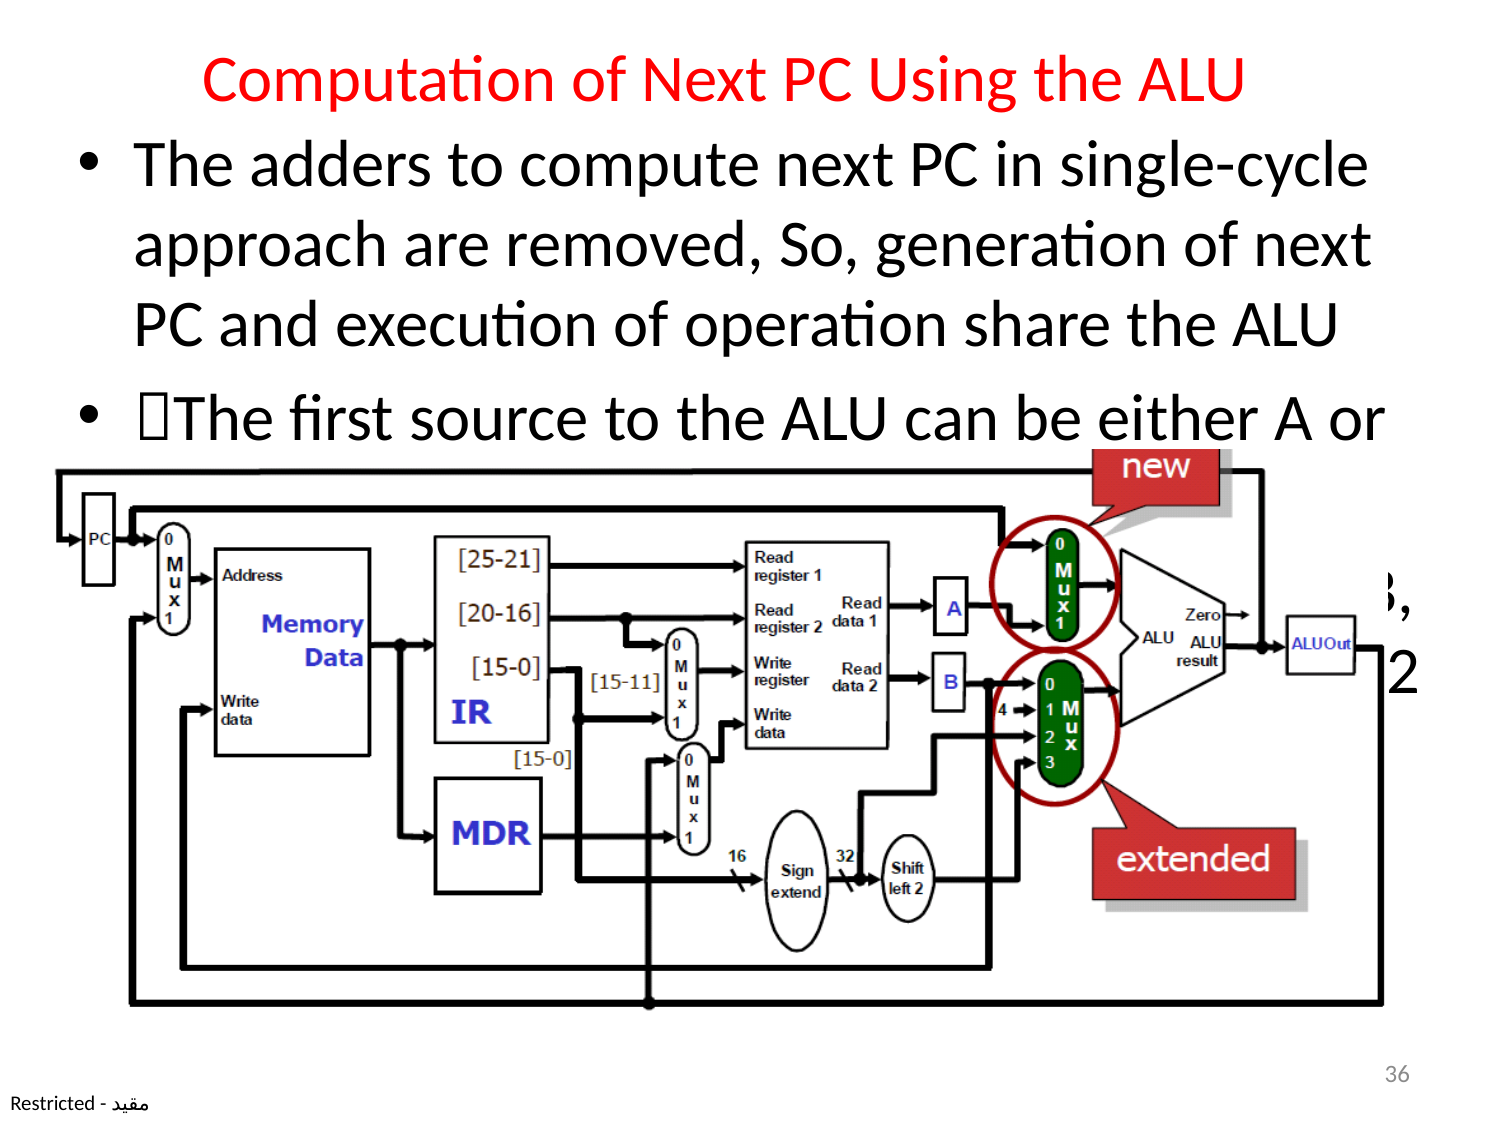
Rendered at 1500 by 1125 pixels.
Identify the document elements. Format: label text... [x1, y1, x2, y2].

list The adders to compute next PC in single-cycle approach are removed, So, generation of next PC and execution of operation share the ALU The first source to the ALU can be either A or PC The second source to the ALU can be either B, sign sign-extended imm, 4, or imm shifted left 2 [62, 112, 1463, 925]
picture [49, 449, 1388, 1013]
slide_number 36 [1074, 1042, 1425, 1103]
title Computation of Next PC Using the ALU [87, 24, 1363, 112]
